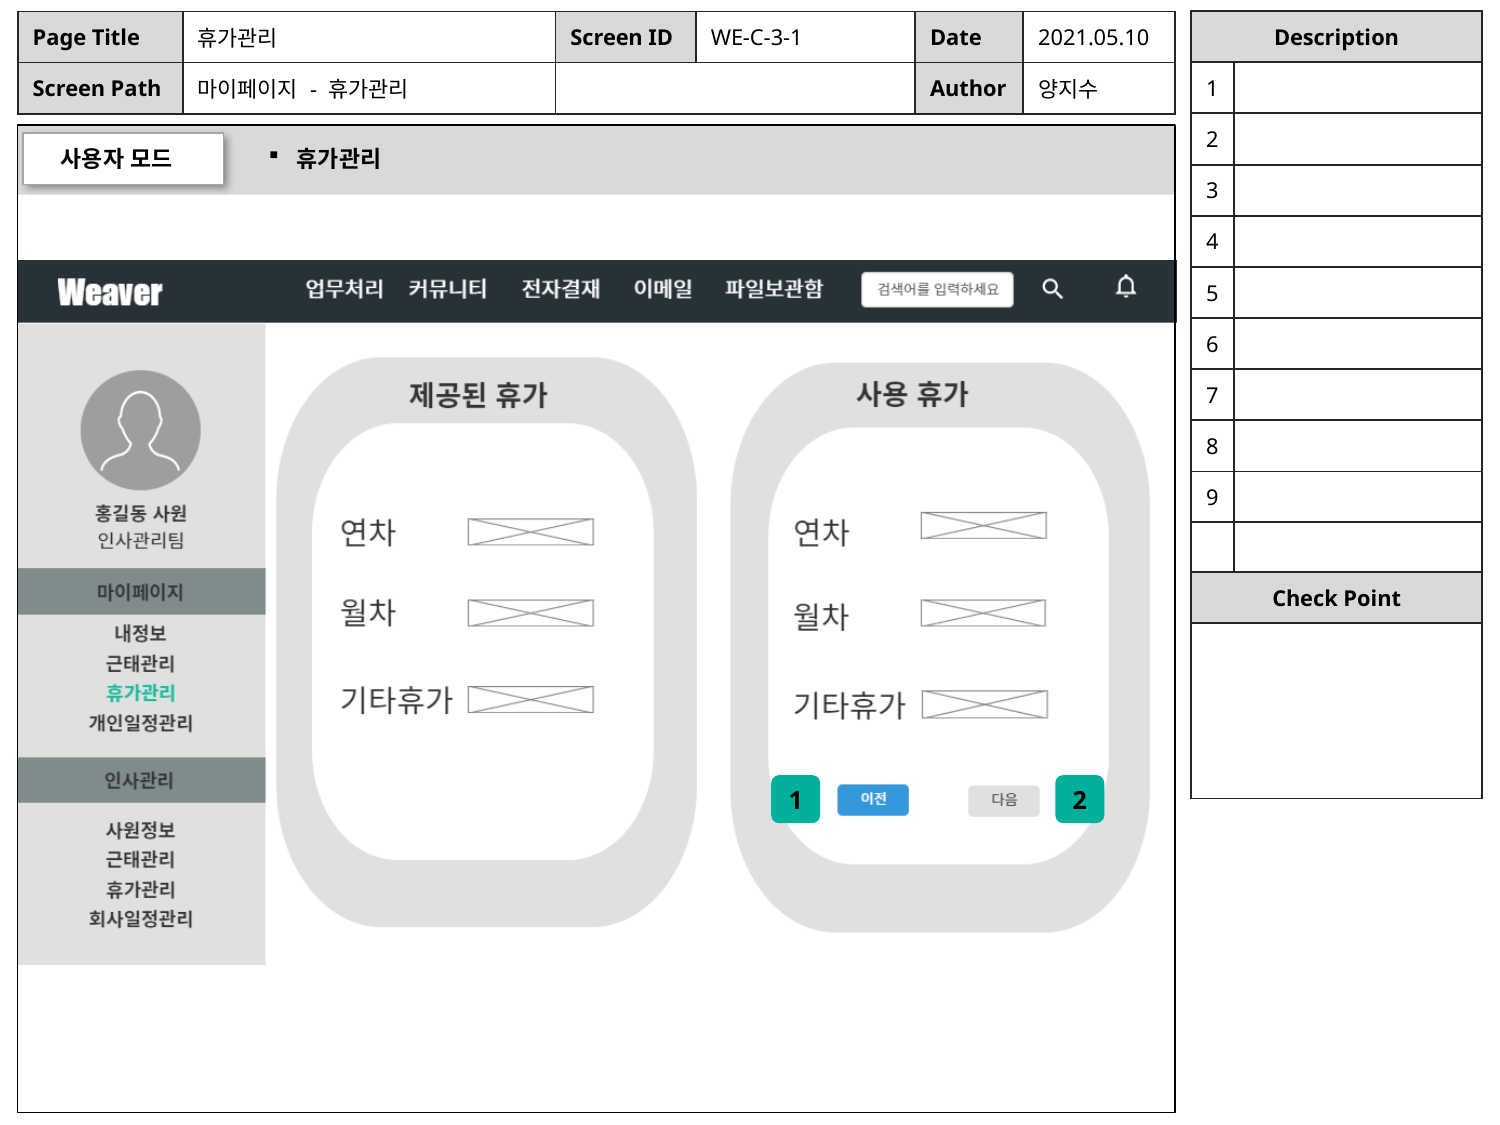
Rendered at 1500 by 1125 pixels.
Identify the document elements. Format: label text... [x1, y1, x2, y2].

table_cell 7 [1192, 370, 1233, 419]
table_header 2021.05.10 [1024, 12, 1174, 62]
table_cell [1192, 624, 1481, 798]
table_cell [1235, 319, 1481, 368]
table_cell 5 [1192, 268, 1233, 317]
table_cell 마이페이지 - 휴가관리 [184, 63, 555, 113]
table_cell [1235, 472, 1481, 521]
text_box [15, 970, 1177, 1115]
table_cell [1192, 523, 1233, 571]
table_cell 양지수 [1024, 63, 1174, 113]
picture [18, 260, 1177, 966]
table_cell 9 [1192, 472, 1233, 521]
table_cell [1235, 523, 1481, 571]
table_cell [556, 63, 914, 113]
table_cell 6 [1192, 319, 1233, 368]
table_cell 3 [1192, 166, 1233, 215]
table_cell [1235, 370, 1481, 419]
table_cell 1 [1192, 63, 1233, 112]
table_cell Check Point [1192, 573, 1481, 622]
table_header Description [1192, 12, 1481, 61]
table_header 휴가관리 [184, 12, 555, 62]
table_cell Author [916, 63, 1022, 113]
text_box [22, 132, 224, 185]
table_cell [1235, 268, 1481, 317]
table_cell 8 [1192, 421, 1233, 471]
table_cell [1235, 217, 1481, 266]
table_header Date [916, 12, 1022, 62]
table_cell [1235, 114, 1481, 164]
table_cell [1235, 63, 1481, 112]
table_header Page Title [19, 12, 182, 62]
table_cell Screen Path [19, 63, 182, 113]
table_cell [1235, 166, 1481, 215]
table_cell 2 [1192, 114, 1233, 164]
text_box [15, 123, 1177, 263]
table_header WE-C-3-1 [697, 12, 914, 62]
table_cell 4 [1192, 217, 1233, 266]
table_header Screen ID [556, 12, 695, 62]
table_cell [1235, 421, 1481, 471]
